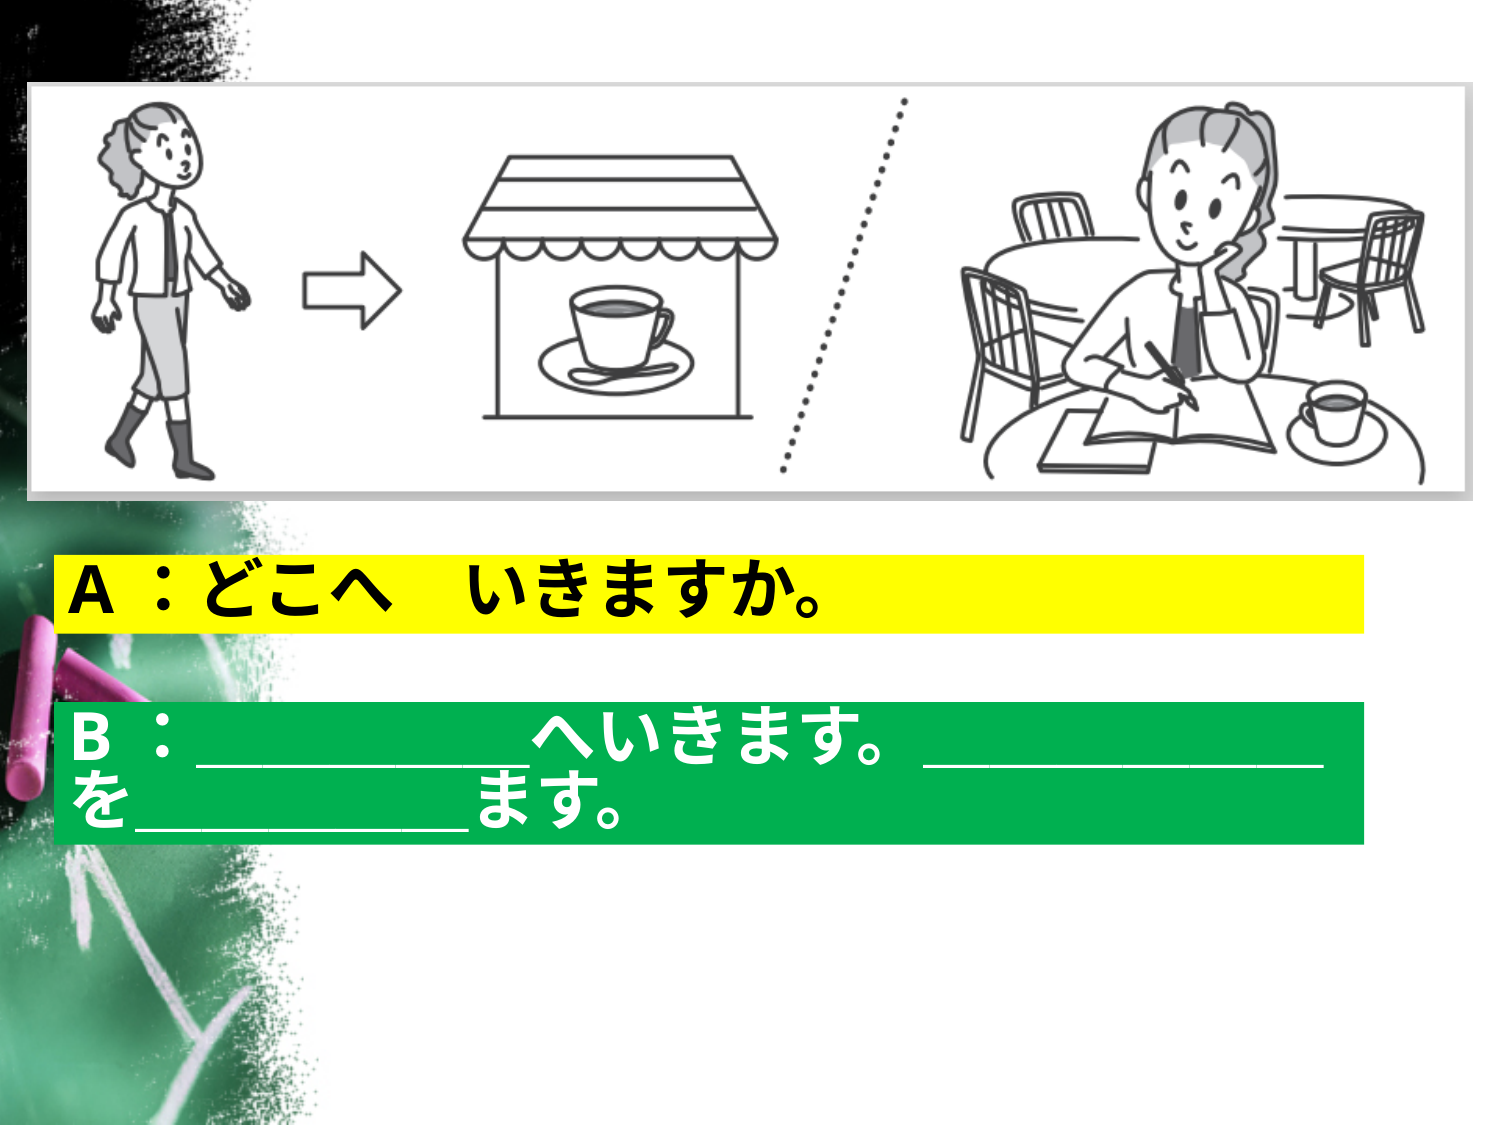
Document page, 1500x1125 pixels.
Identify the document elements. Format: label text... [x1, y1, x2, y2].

text_box A：どこへ いきますか。 [54, 554, 1365, 634]
picture [0, 0, 1500, 1125]
text_box B：＿＿＿＿＿へいきます。＿＿＿＿＿＿を＿＿＿＿＿ます。 [54, 702, 1365, 845]
